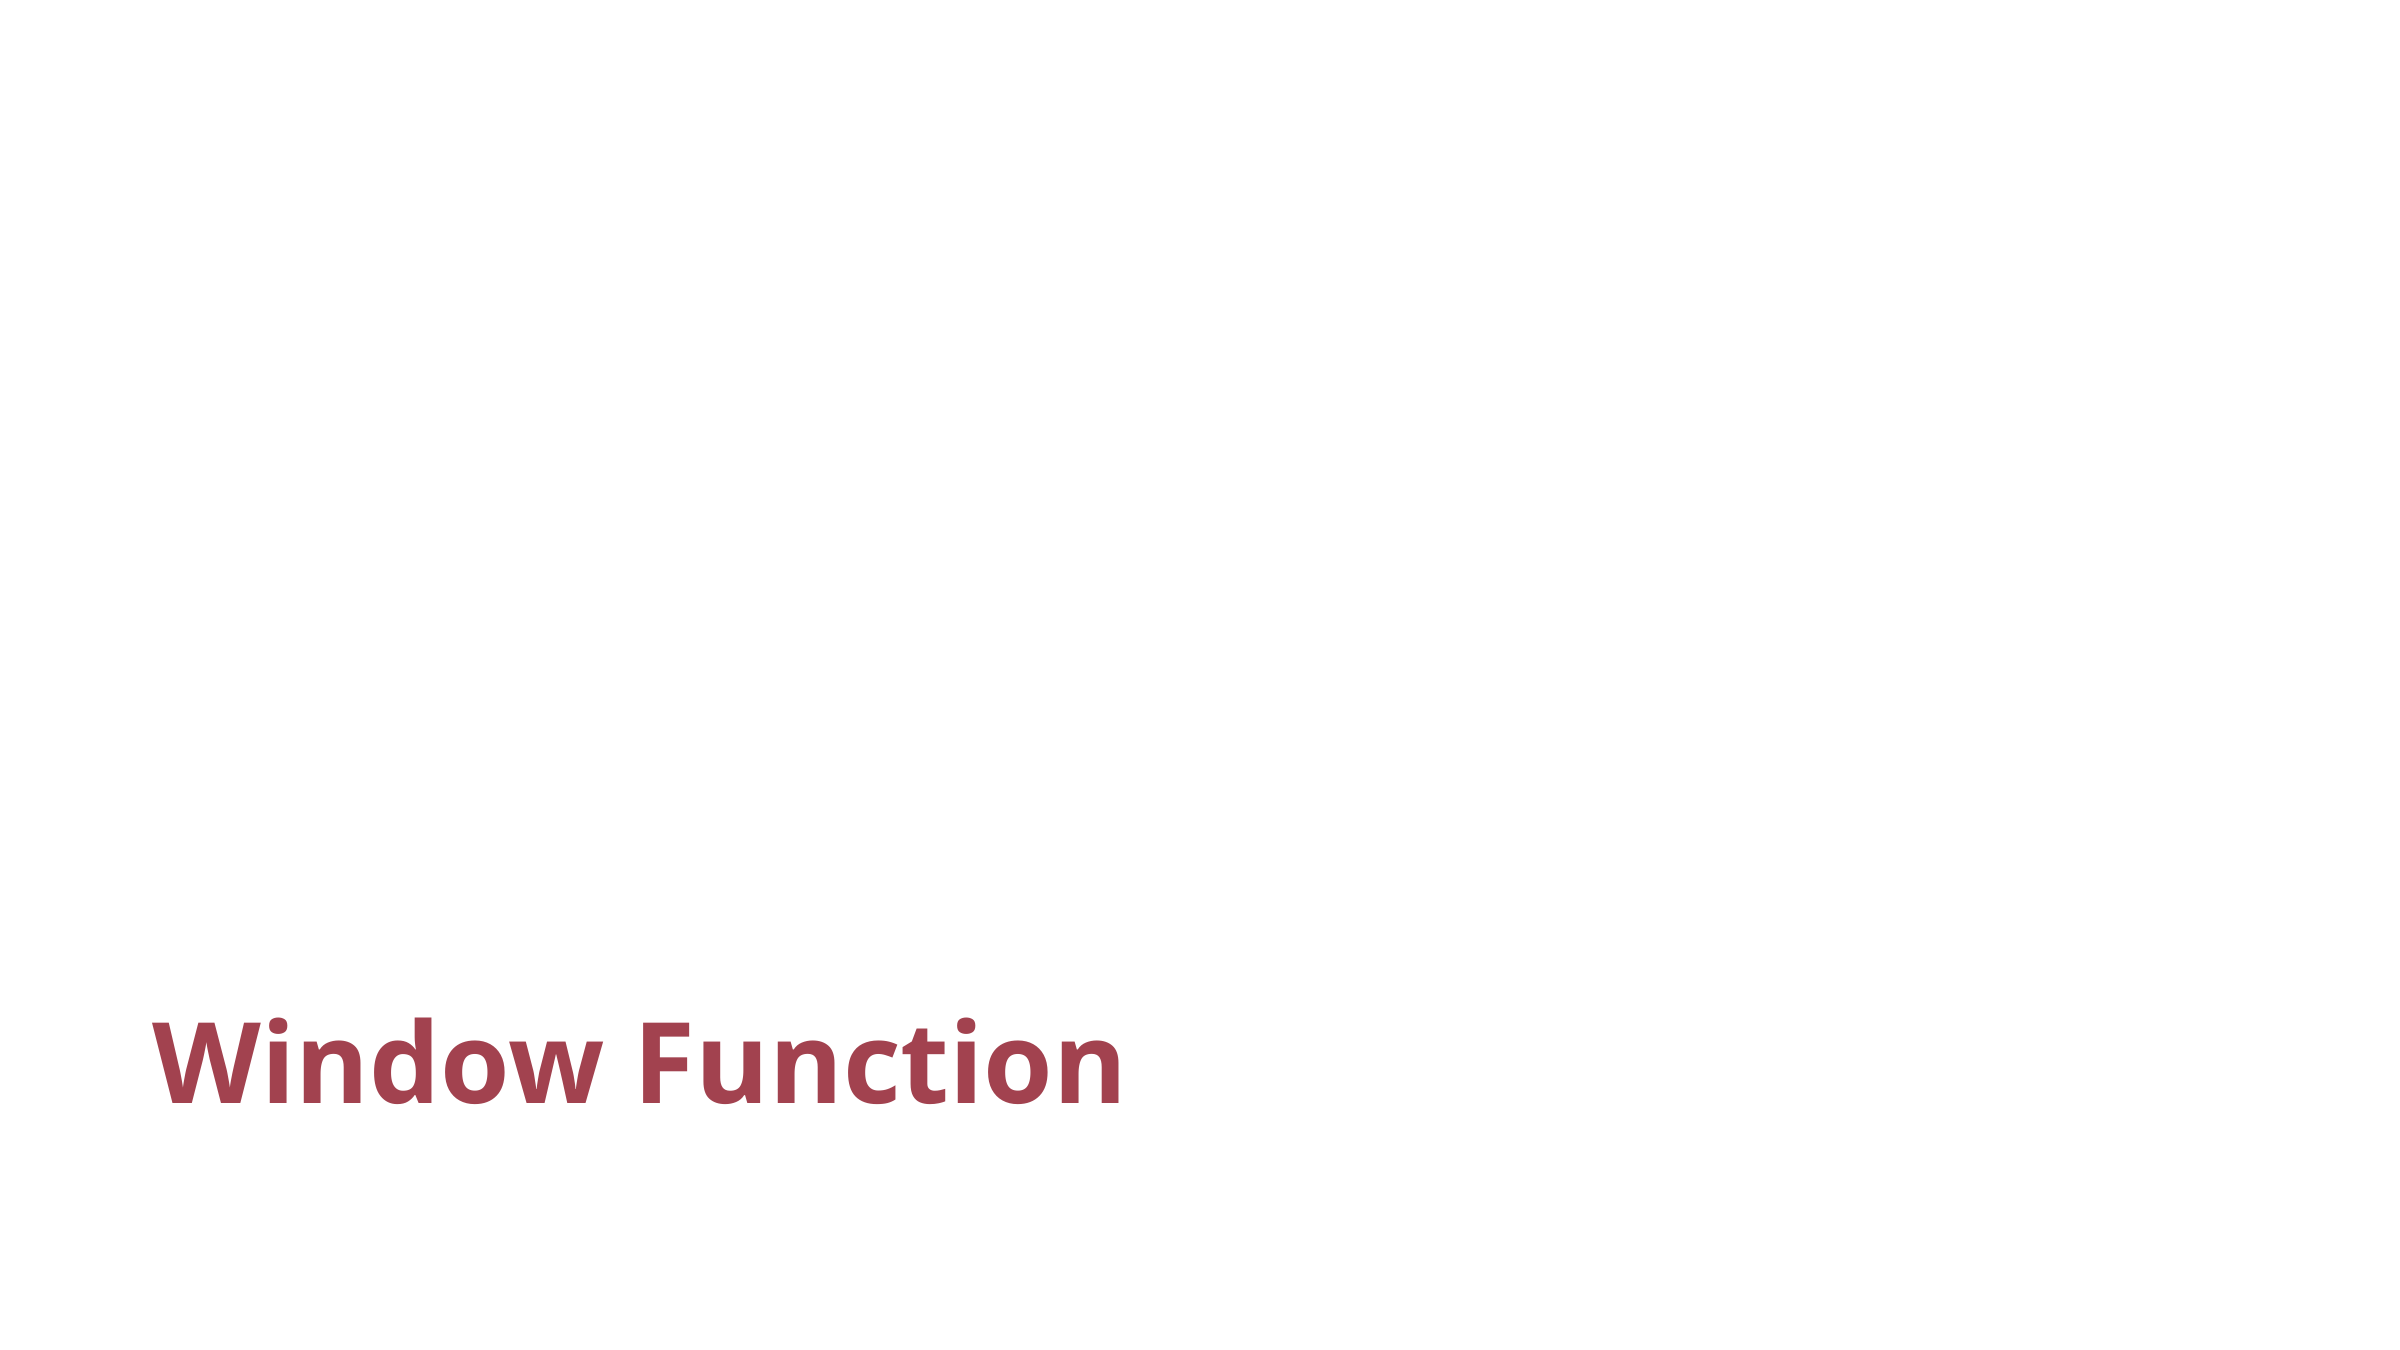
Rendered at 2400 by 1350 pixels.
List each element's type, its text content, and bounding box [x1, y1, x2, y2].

title Window Function [137, 900, 2263, 1134]
